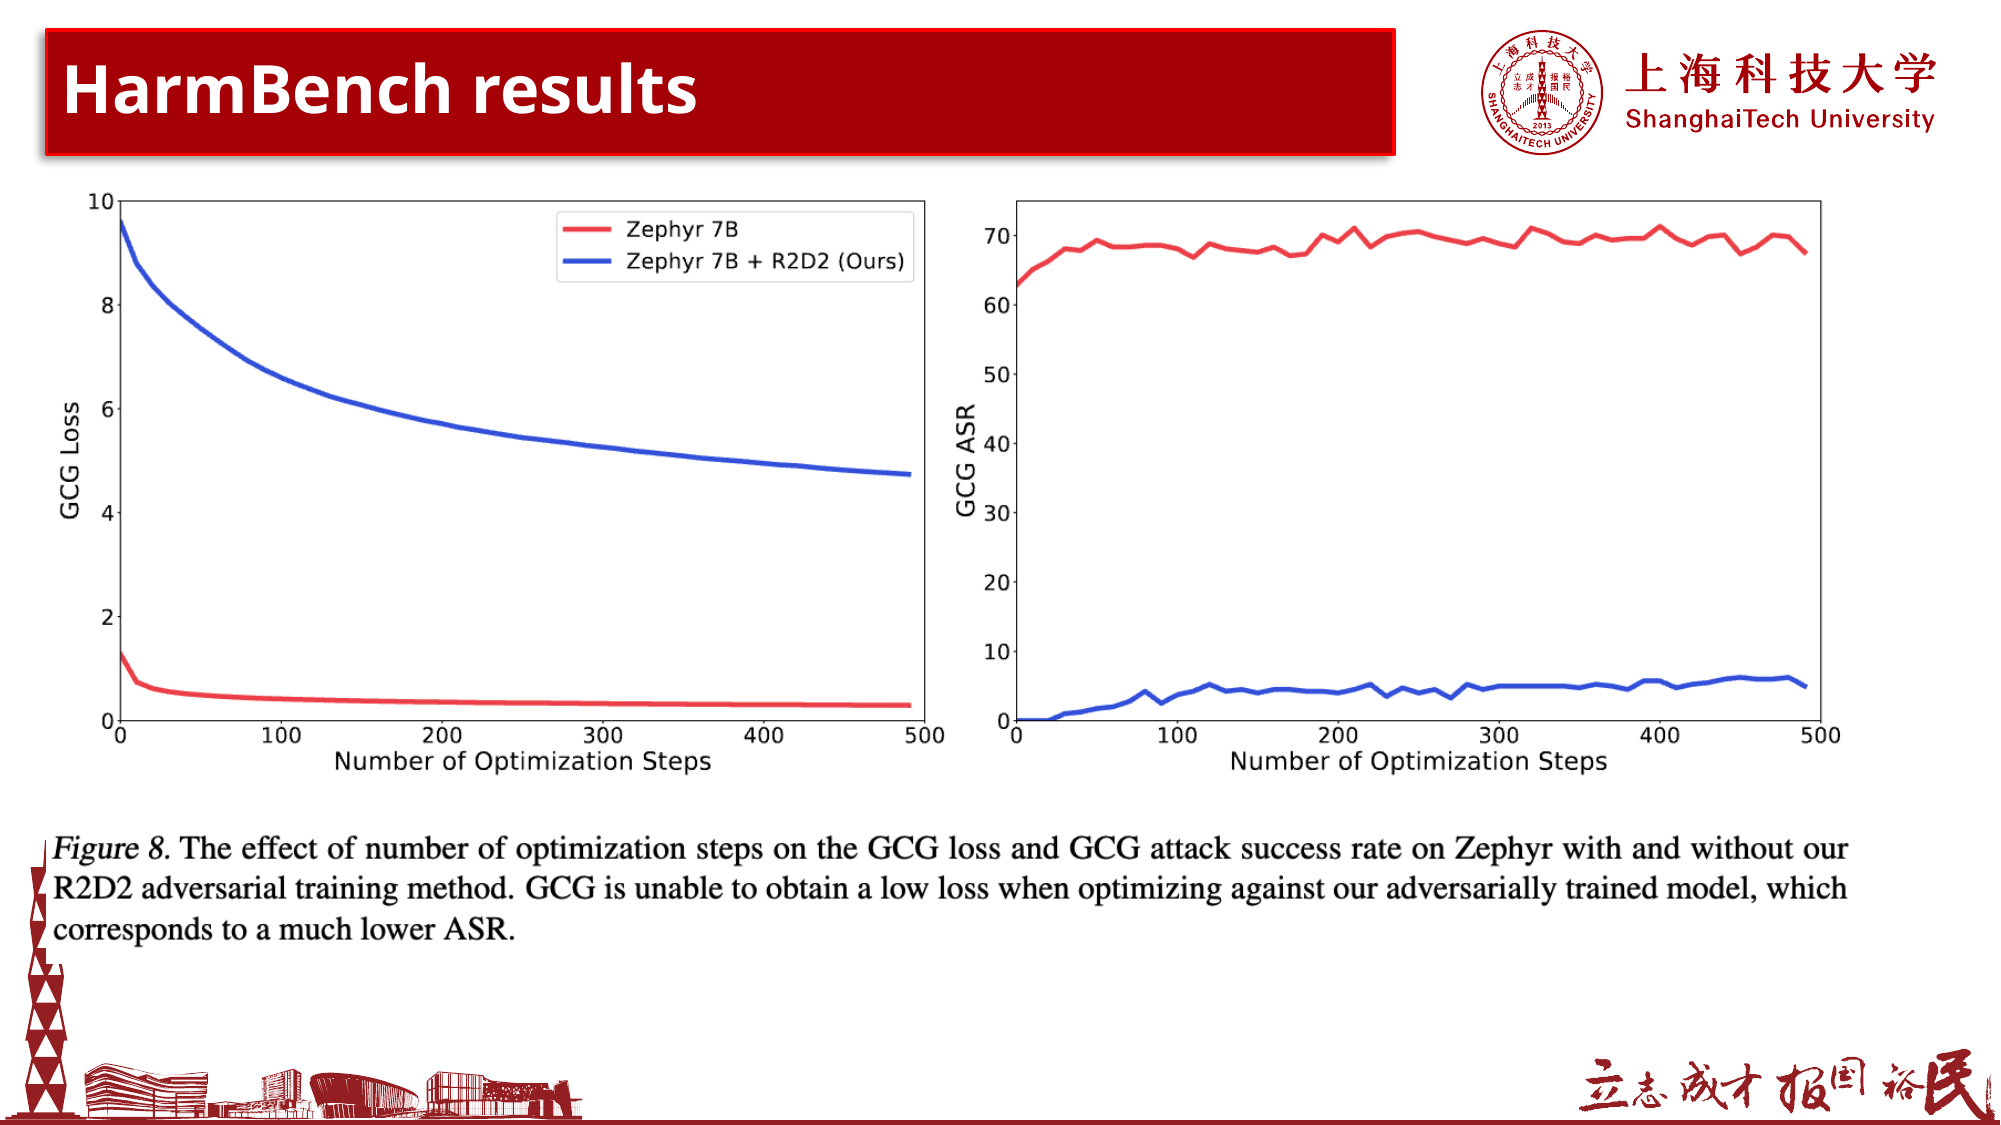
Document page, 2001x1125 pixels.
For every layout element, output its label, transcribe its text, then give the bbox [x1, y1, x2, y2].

title HarmBench results [45, 28, 1396, 156]
picture [46, 175, 1860, 964]
